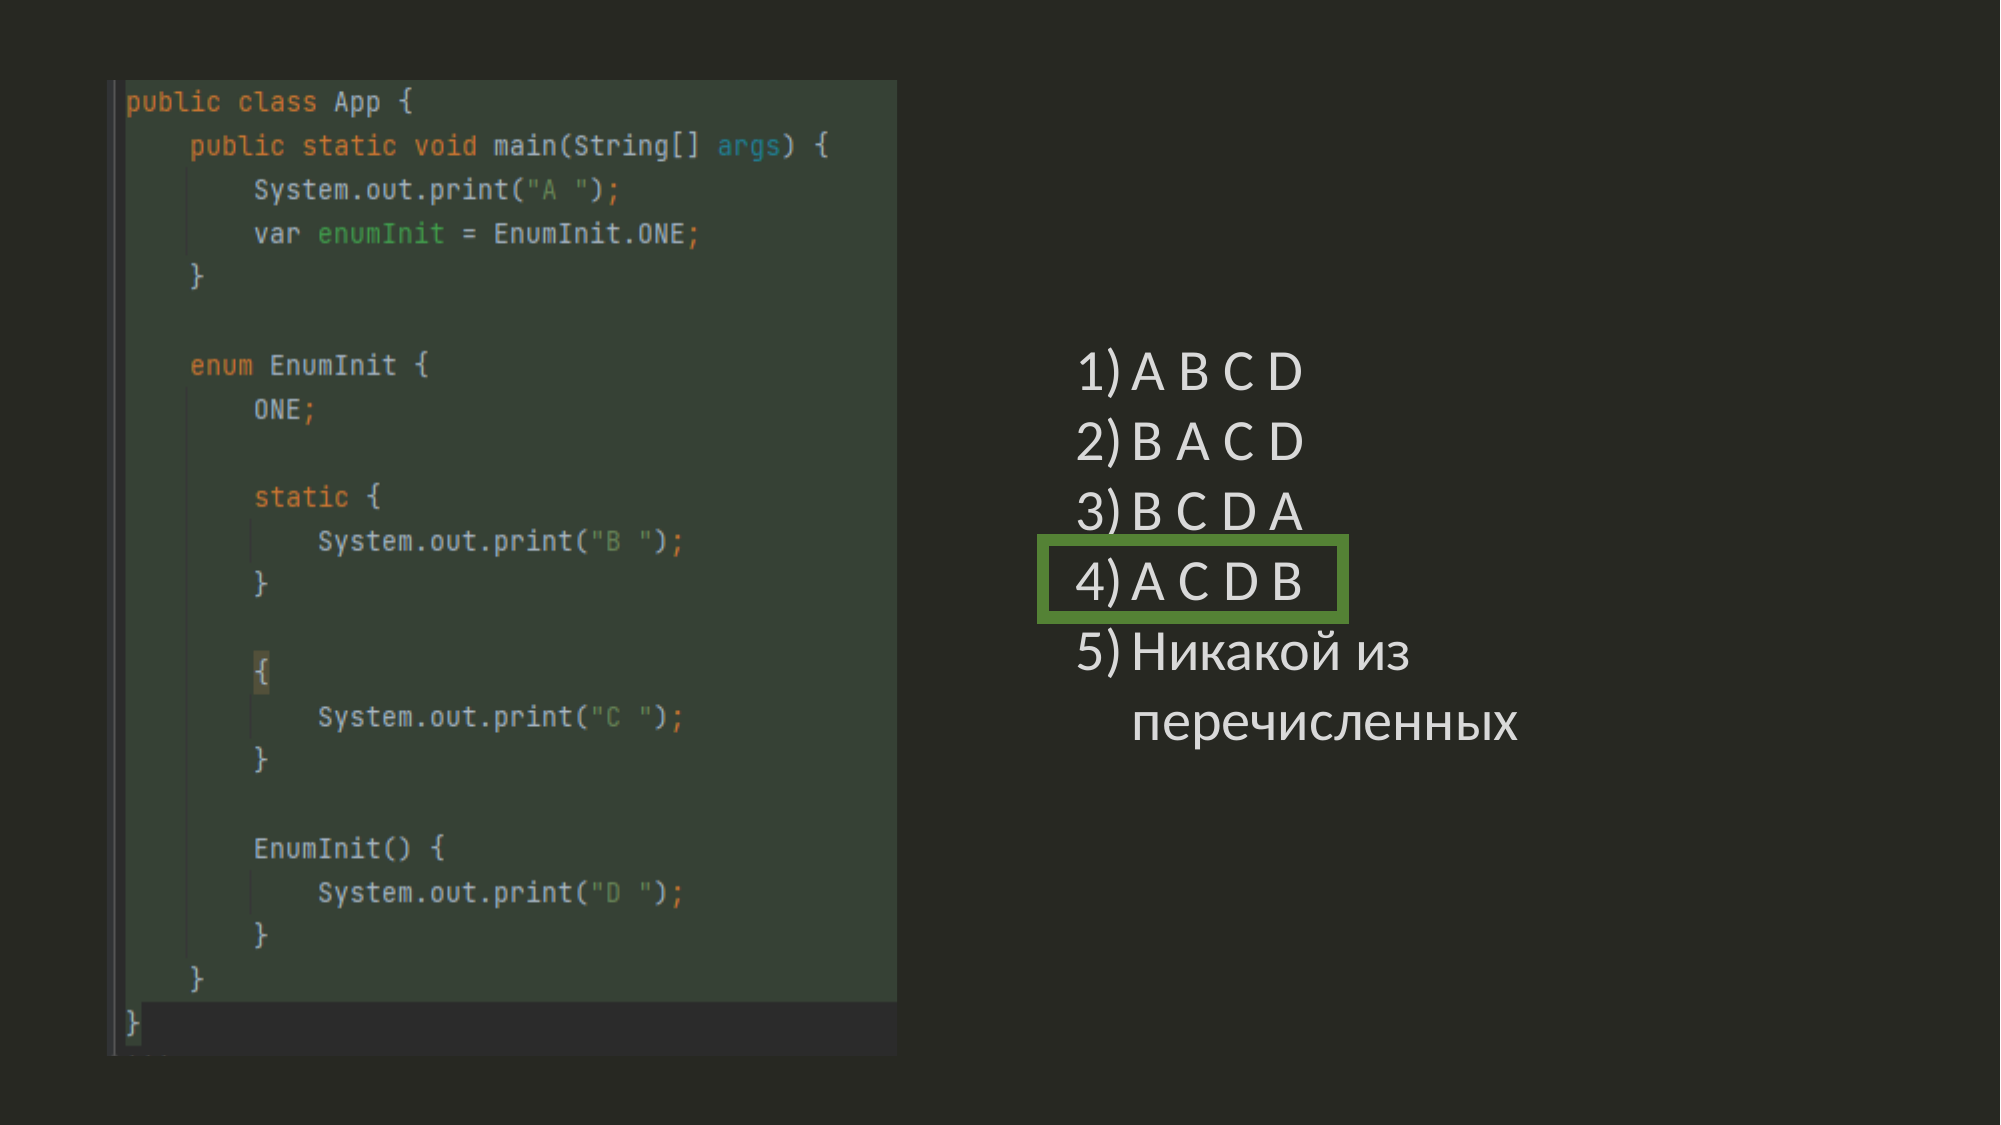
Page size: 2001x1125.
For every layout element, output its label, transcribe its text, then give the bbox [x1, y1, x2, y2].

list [106, 80, 898, 1055]
text_box A B C D B A C D B C D A A C D B Никакой из перечисленных [1060, 324, 1790, 760]
text_box [1042, 539, 1344, 619]
title Разминка 1 [137, 59, 1863, 278]
